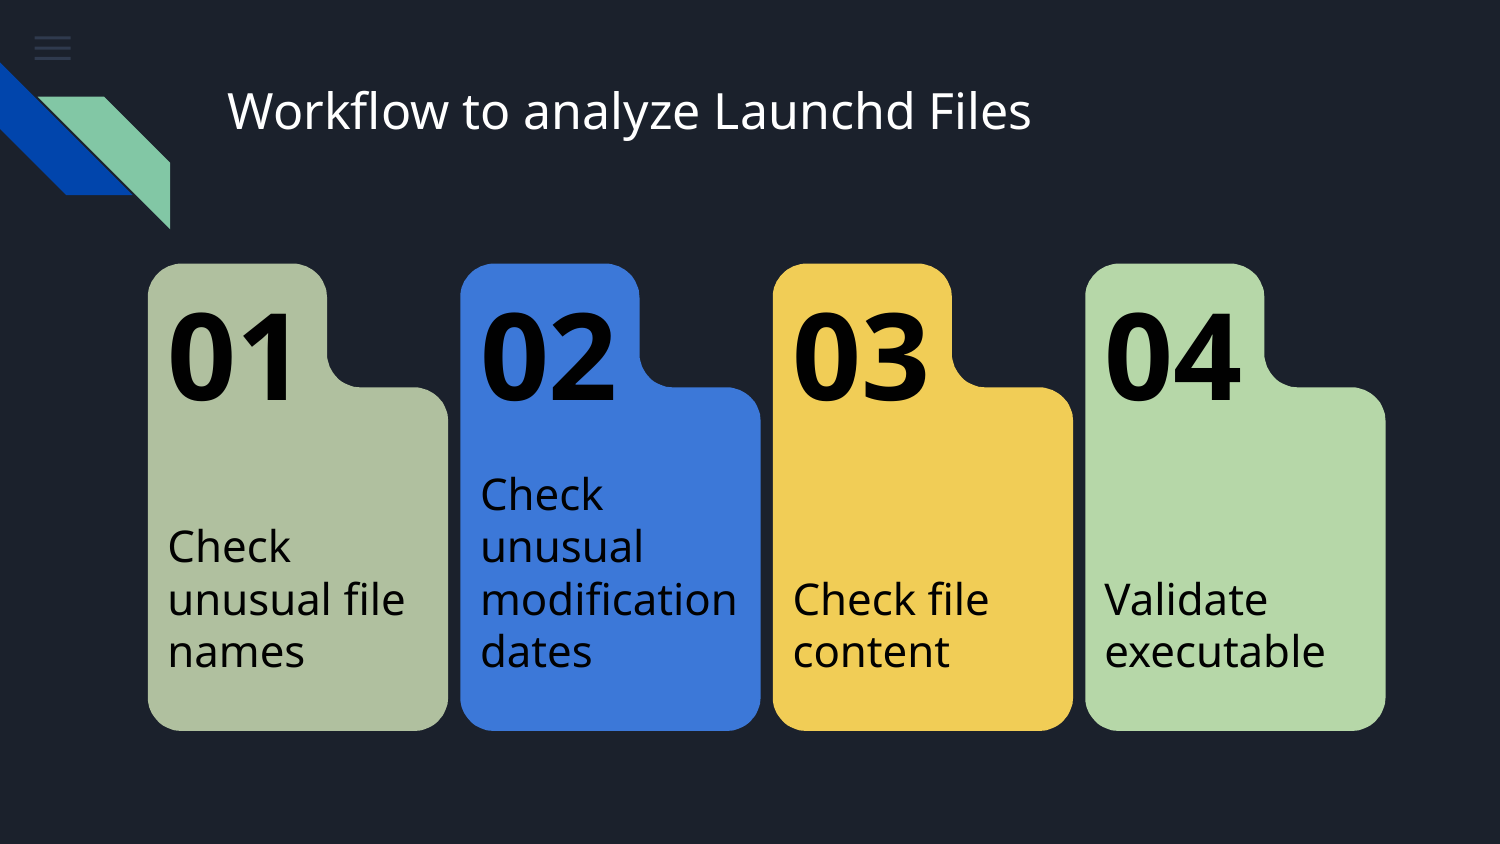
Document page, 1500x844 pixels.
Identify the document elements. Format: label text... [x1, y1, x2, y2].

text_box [147, 263, 1386, 732]
title Workflow to analyze Launchd Files [212, 64, 1368, 215]
